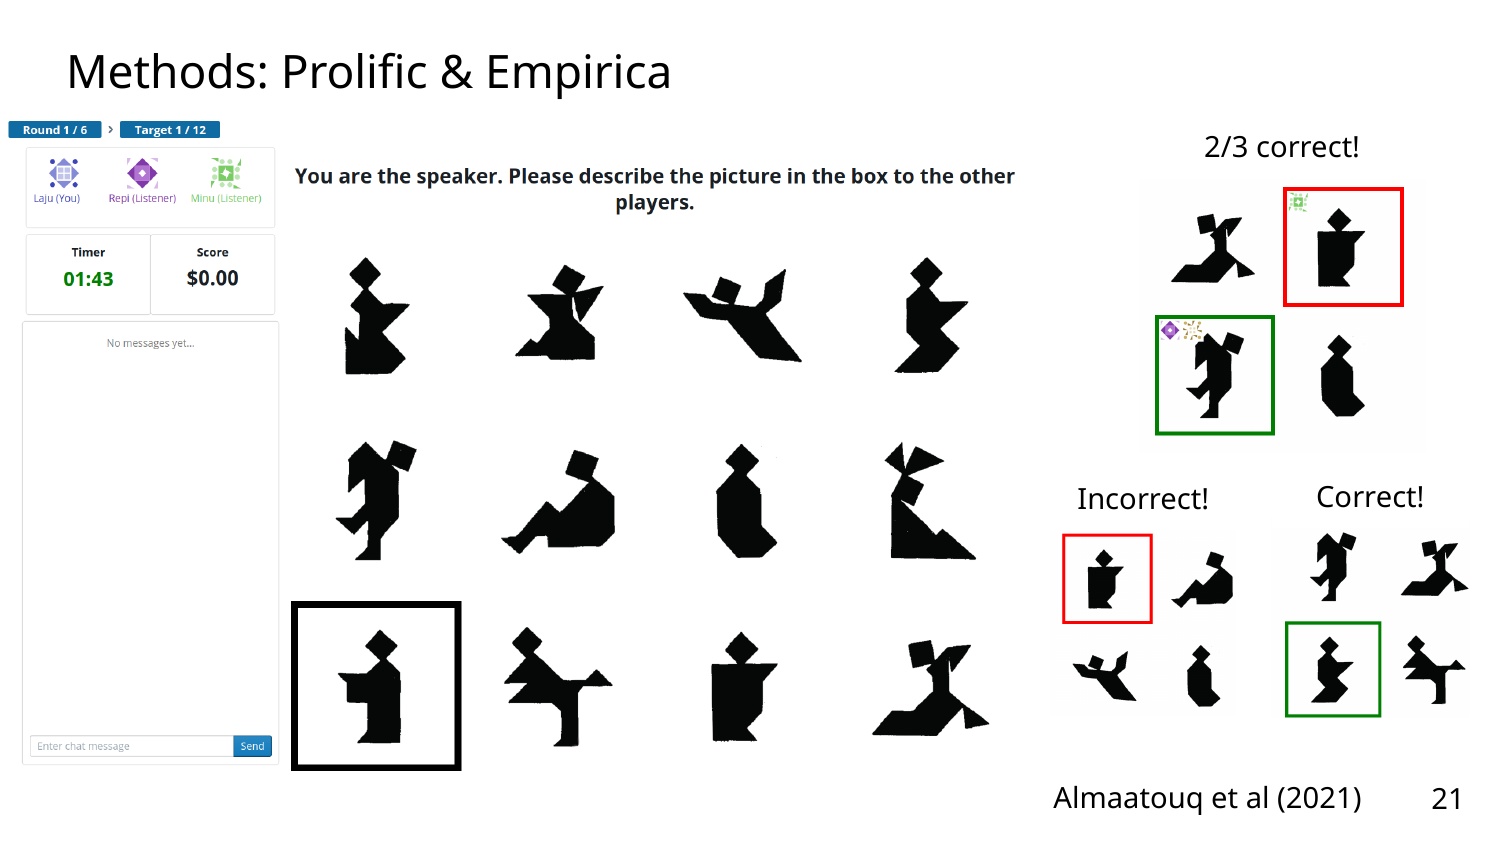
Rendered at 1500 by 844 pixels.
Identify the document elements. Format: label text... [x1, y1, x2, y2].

text_box Almaatouq et al (2021) [1038, 764, 1384, 830]
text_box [1050, 464, 1236, 717]
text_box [1139, 113, 1426, 453]
slide_number ‹#› [1389, 764, 1480, 830]
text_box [1271, 462, 1470, 719]
title Methods: Prolific & Empirica [51, 19, 1449, 114]
picture [0, 113, 1032, 805]
